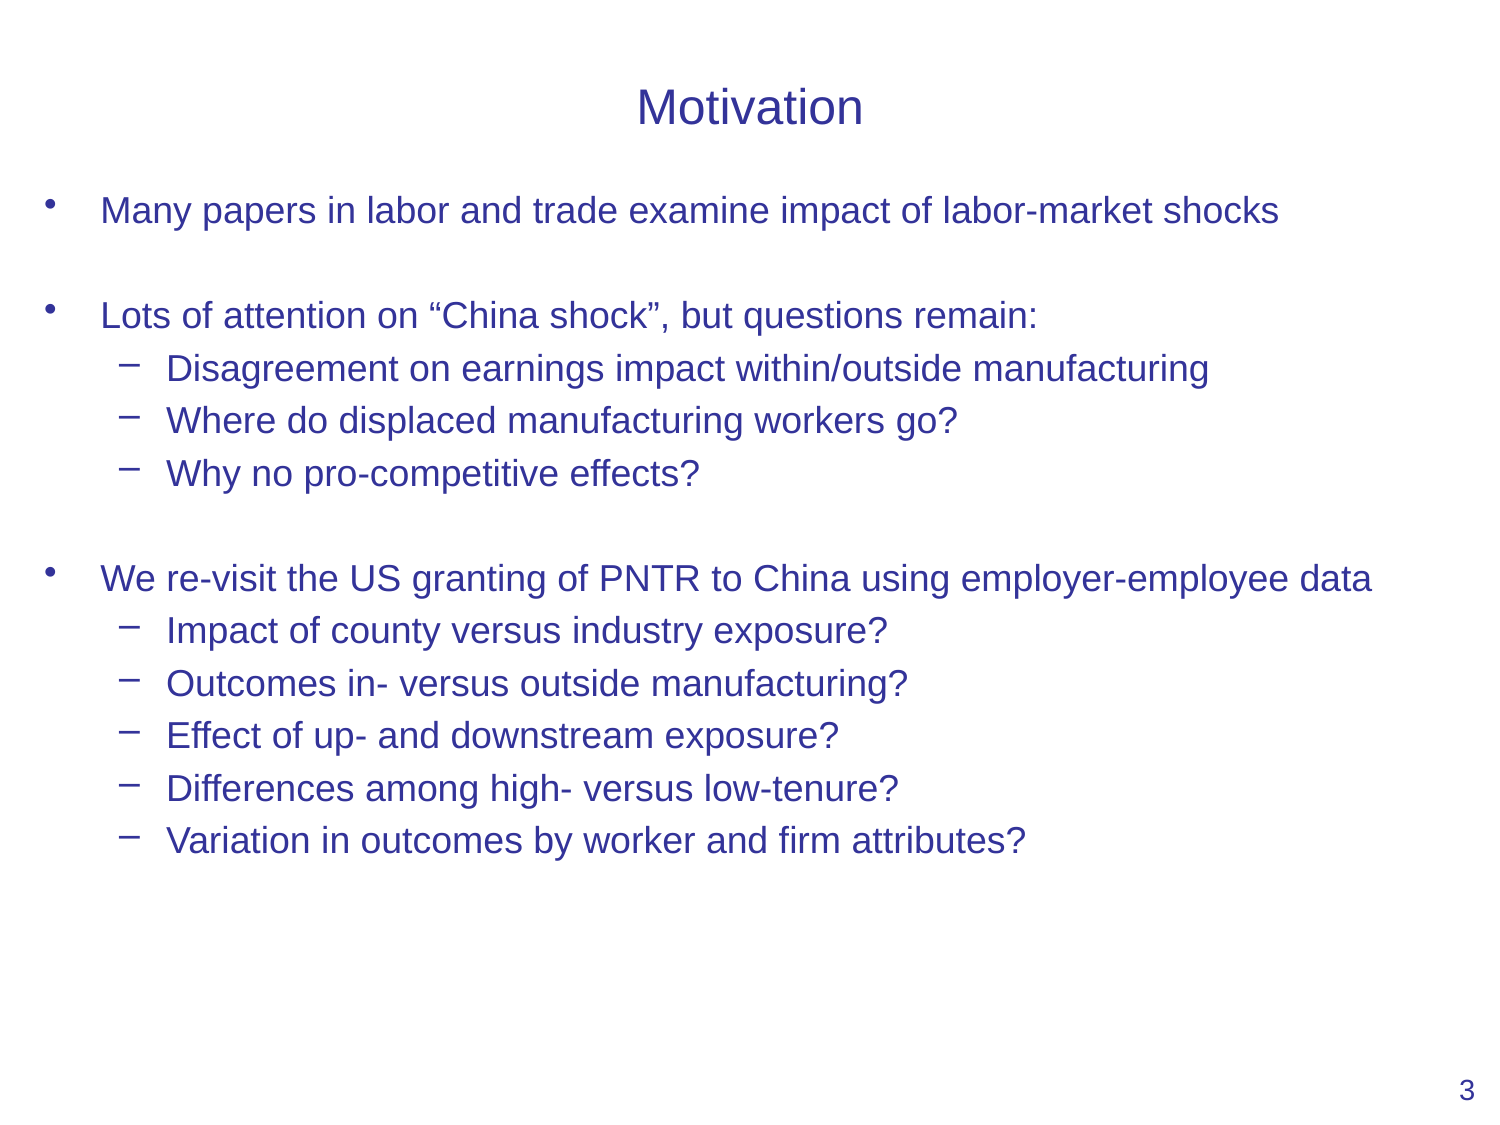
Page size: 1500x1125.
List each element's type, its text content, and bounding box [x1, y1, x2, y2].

slide_number 3 [1408, 1028, 1491, 1108]
title Motivation [57, 44, 1443, 165]
list Many papers in labor and trade examine impact of labor-market shocks Lots of attention on “China shock”, but questions remain: Disagreement on earnings impact within/outside manufacturing Where do displaced manufacturing workers go? Why no pro-competitive effects? We re-visit the US granting of PNTR to China using employer-employee data Impact of county versus industry exposure? Outcomes in- versus outside manufacturing? Effect of up- and downstream exposure? Differences among high- versus low-tenure? Variation in outcomes by worker and firm attributes? [28, 178, 1476, 1125]
